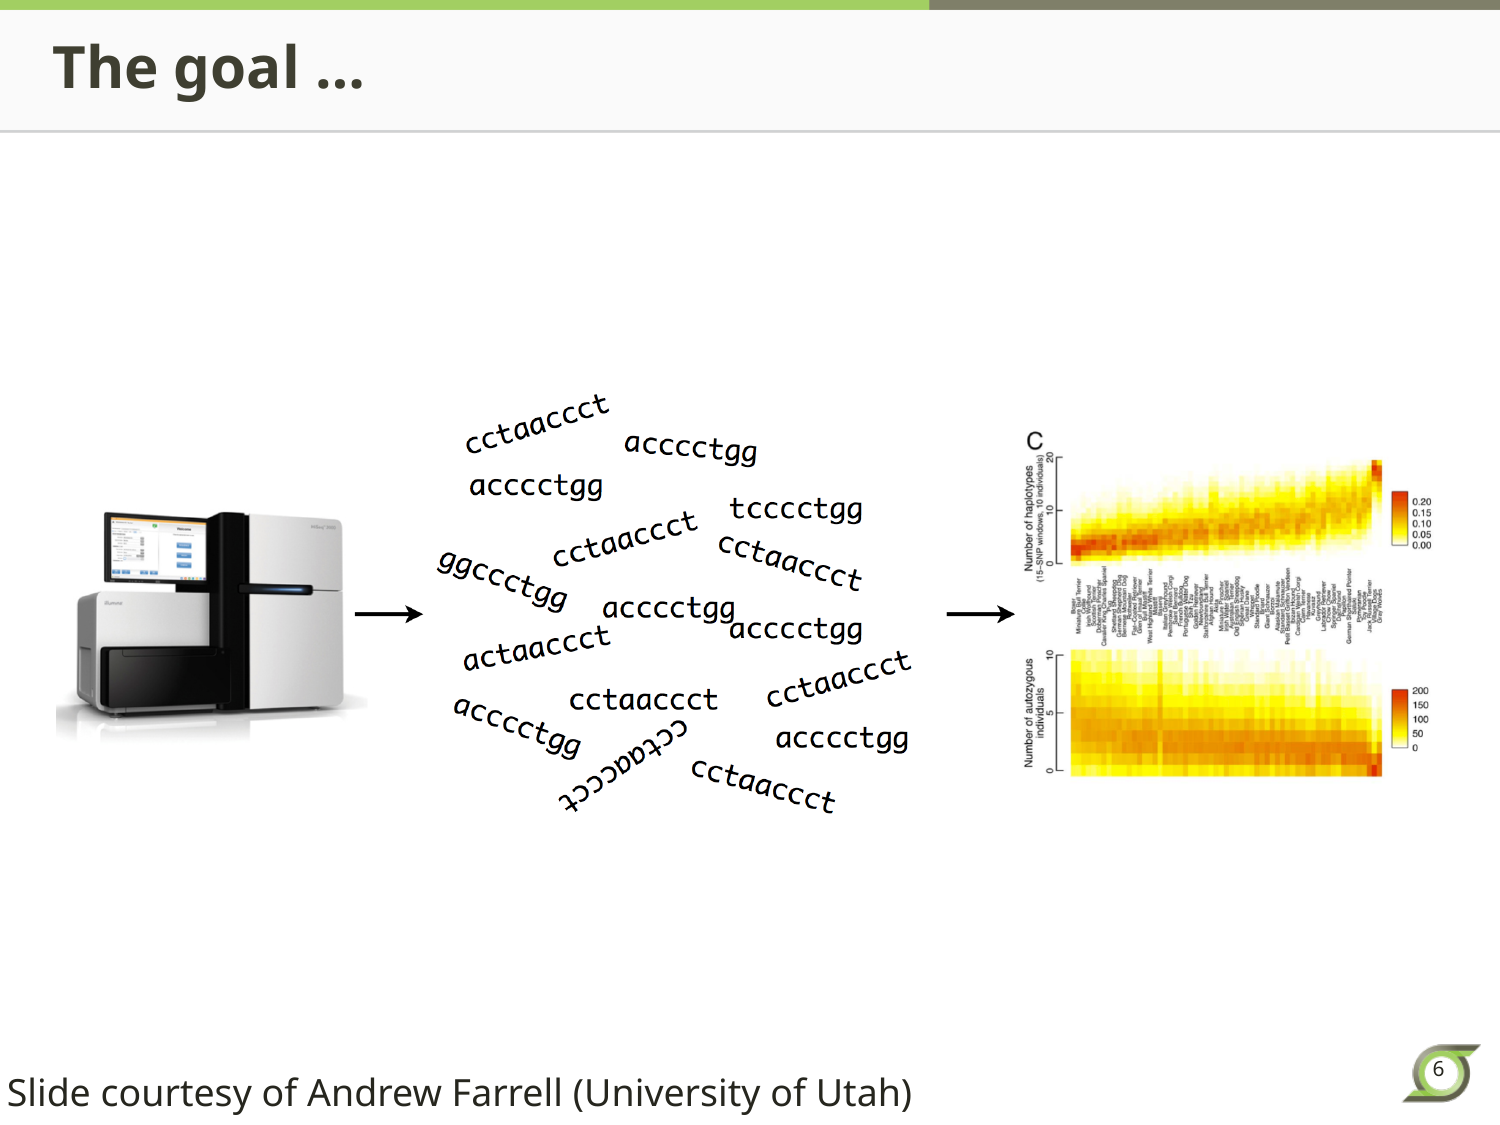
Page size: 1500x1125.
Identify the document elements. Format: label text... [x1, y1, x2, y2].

text_box Slide courtesy of Andrew Farrell (University of Utah) [0, 1061, 929, 1122]
title The goal … [37, 18, 1454, 112]
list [36, 166, 1455, 1007]
